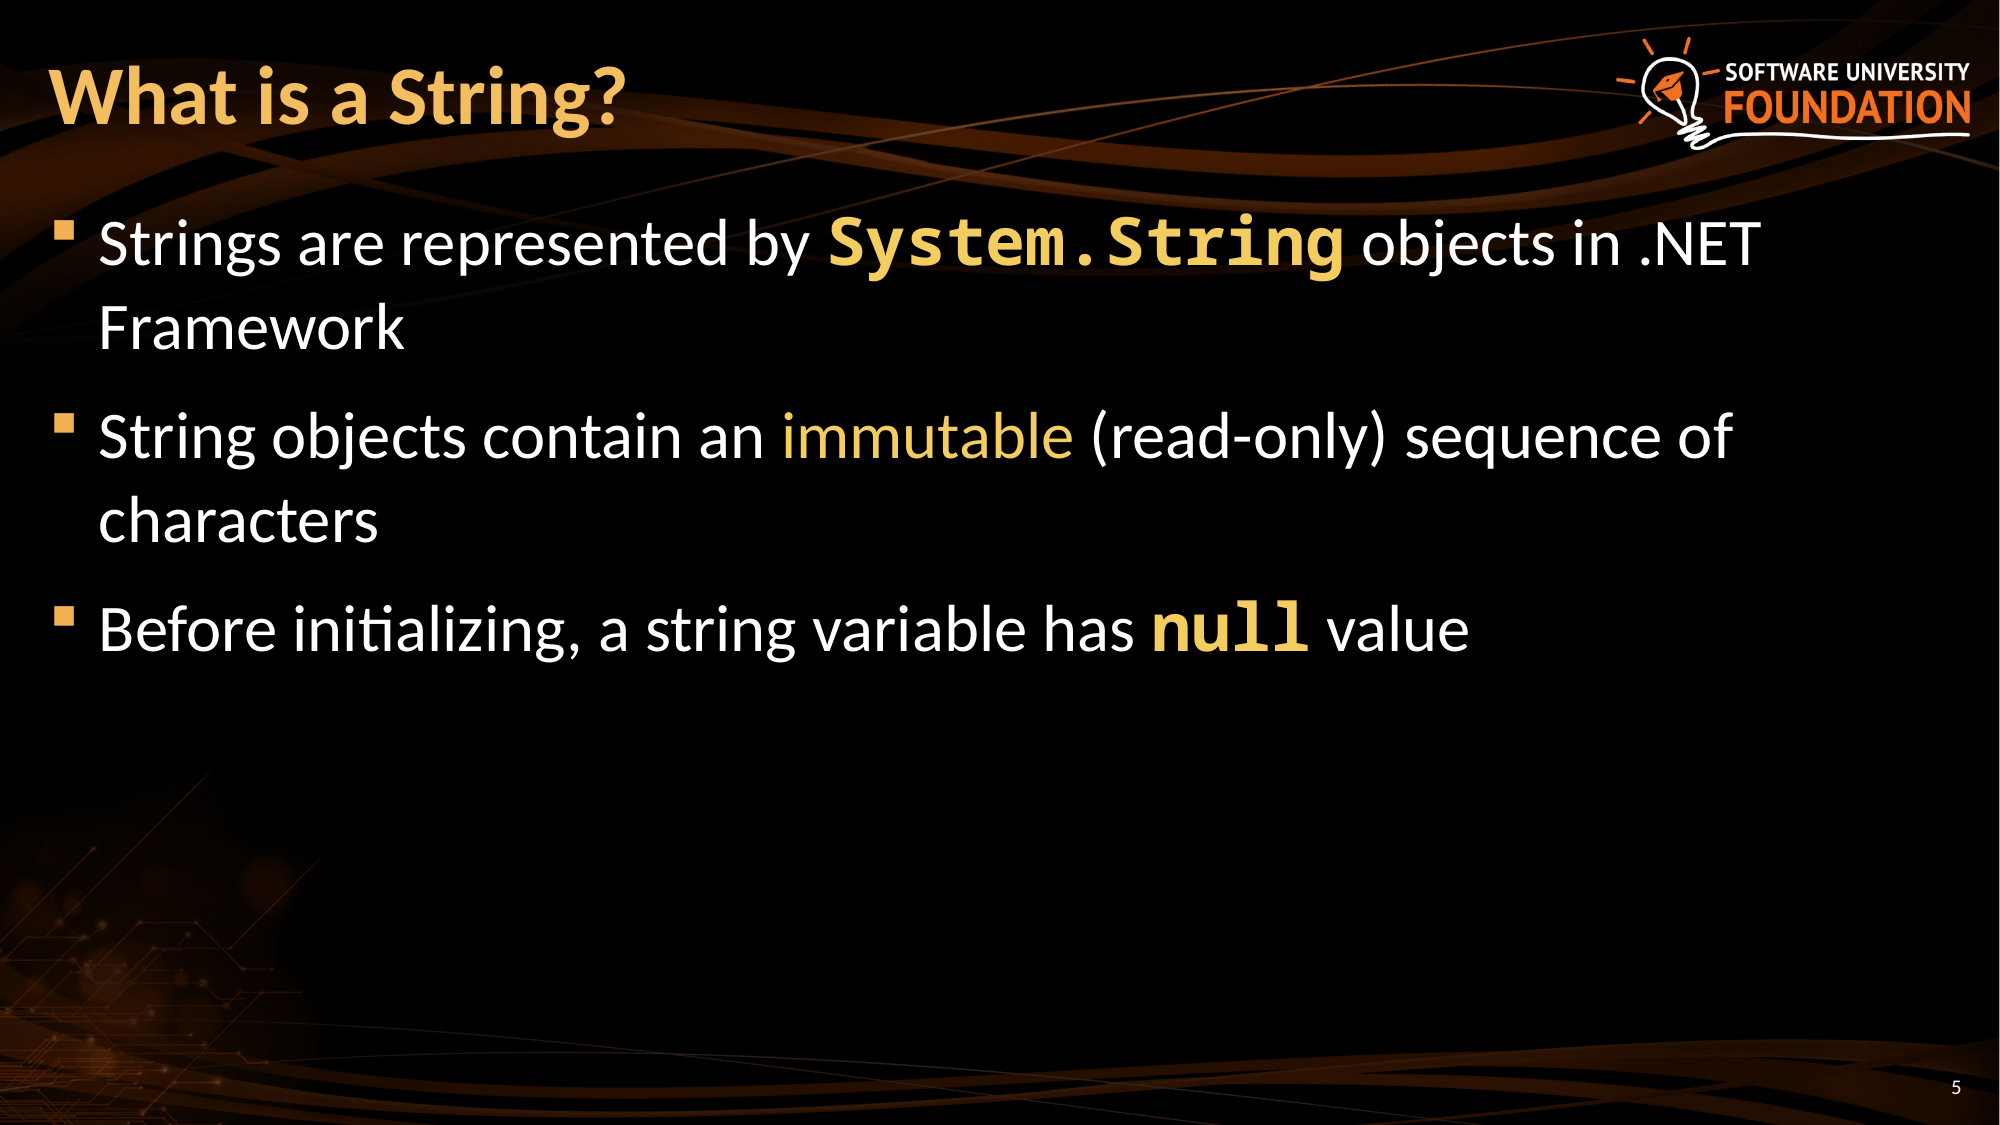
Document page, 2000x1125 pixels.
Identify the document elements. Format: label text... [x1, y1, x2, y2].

title What is a String? [30, 6, 1602, 189]
picture [0, 0, 2000, 1125]
list Strings are represented by System.String objects in .NET Framework String objects contain an immutable (read-only) sequence of characters Before initializing, a string variable has null value [31, 188, 1968, 1103]
